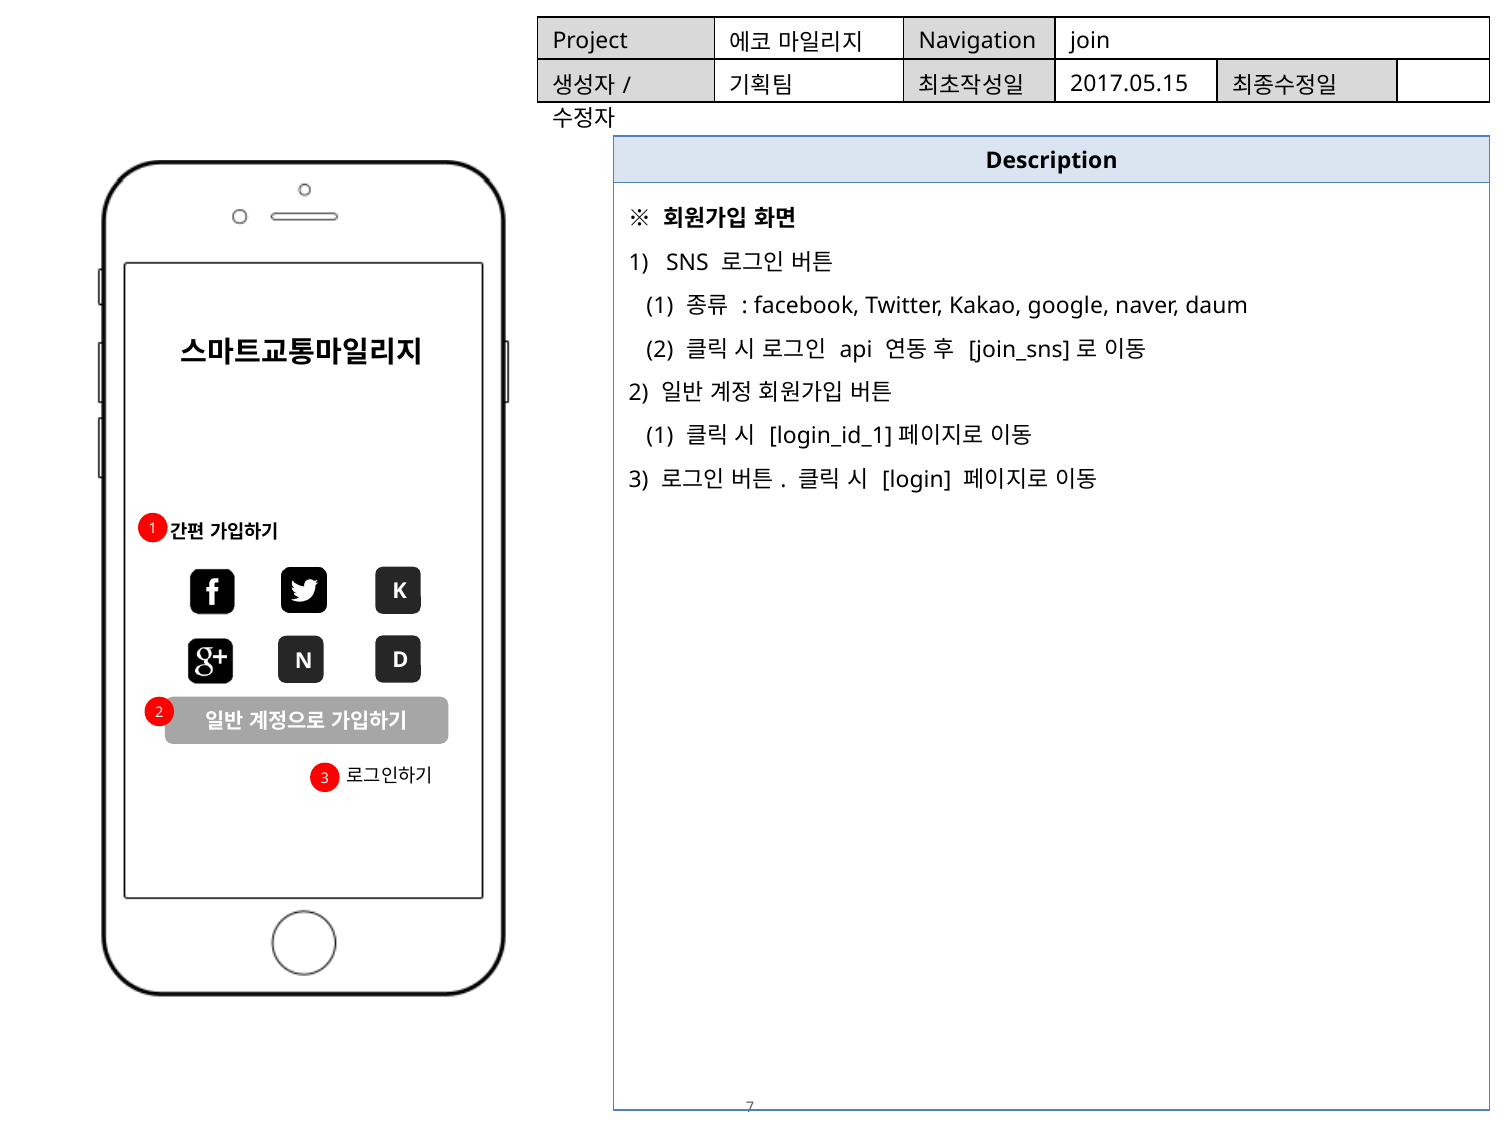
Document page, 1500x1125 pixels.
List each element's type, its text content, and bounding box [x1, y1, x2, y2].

picture [76, 160, 523, 1000]
table_cell 최초작성일 [904, 60, 1054, 101]
text_box 3 [308, 760, 342, 795]
table_cell 기획팀 [715, 60, 903, 101]
table_header 에코 마일리지 [715, 18, 903, 58]
text_box 로그인하기 [200, 756, 448, 794]
table_cell 생성자/수정자 [538, 60, 714, 101]
text_box 2 [142, 694, 177, 729]
table_cell [1398, 60, 1489, 101]
table_header join [1056, 18, 1489, 58]
table_cell 2017.05.15 [1056, 60, 1216, 101]
text_box 스마트교통마일리지 [134, 329, 479, 374]
table_header Project [538, 18, 714, 58]
table_cell 최종수정일 [1218, 60, 1396, 101]
table_header Description [614, 137, 1489, 182]
table_header Navigation [904, 18, 1054, 58]
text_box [137, 512, 421, 684]
table_cell ※ 회원가입 화면 SNS 로그인 버튼 (1) 종류 : facebook, Twitter, Kakao, google, naver, daum (2) 클릭 시 로그인 api 연동 후 [join_sns]로 이동 2) 일반 계정 회원가입 버튼 (1) 클릭 시 [login_id_1]페이지로 이동 3) 로그인 버튼. 클릭 시 [login] 페이지로 이동 [614, 183, 1489, 1109]
text_box 일반 계정으로 가입하기 [162, 694, 451, 747]
